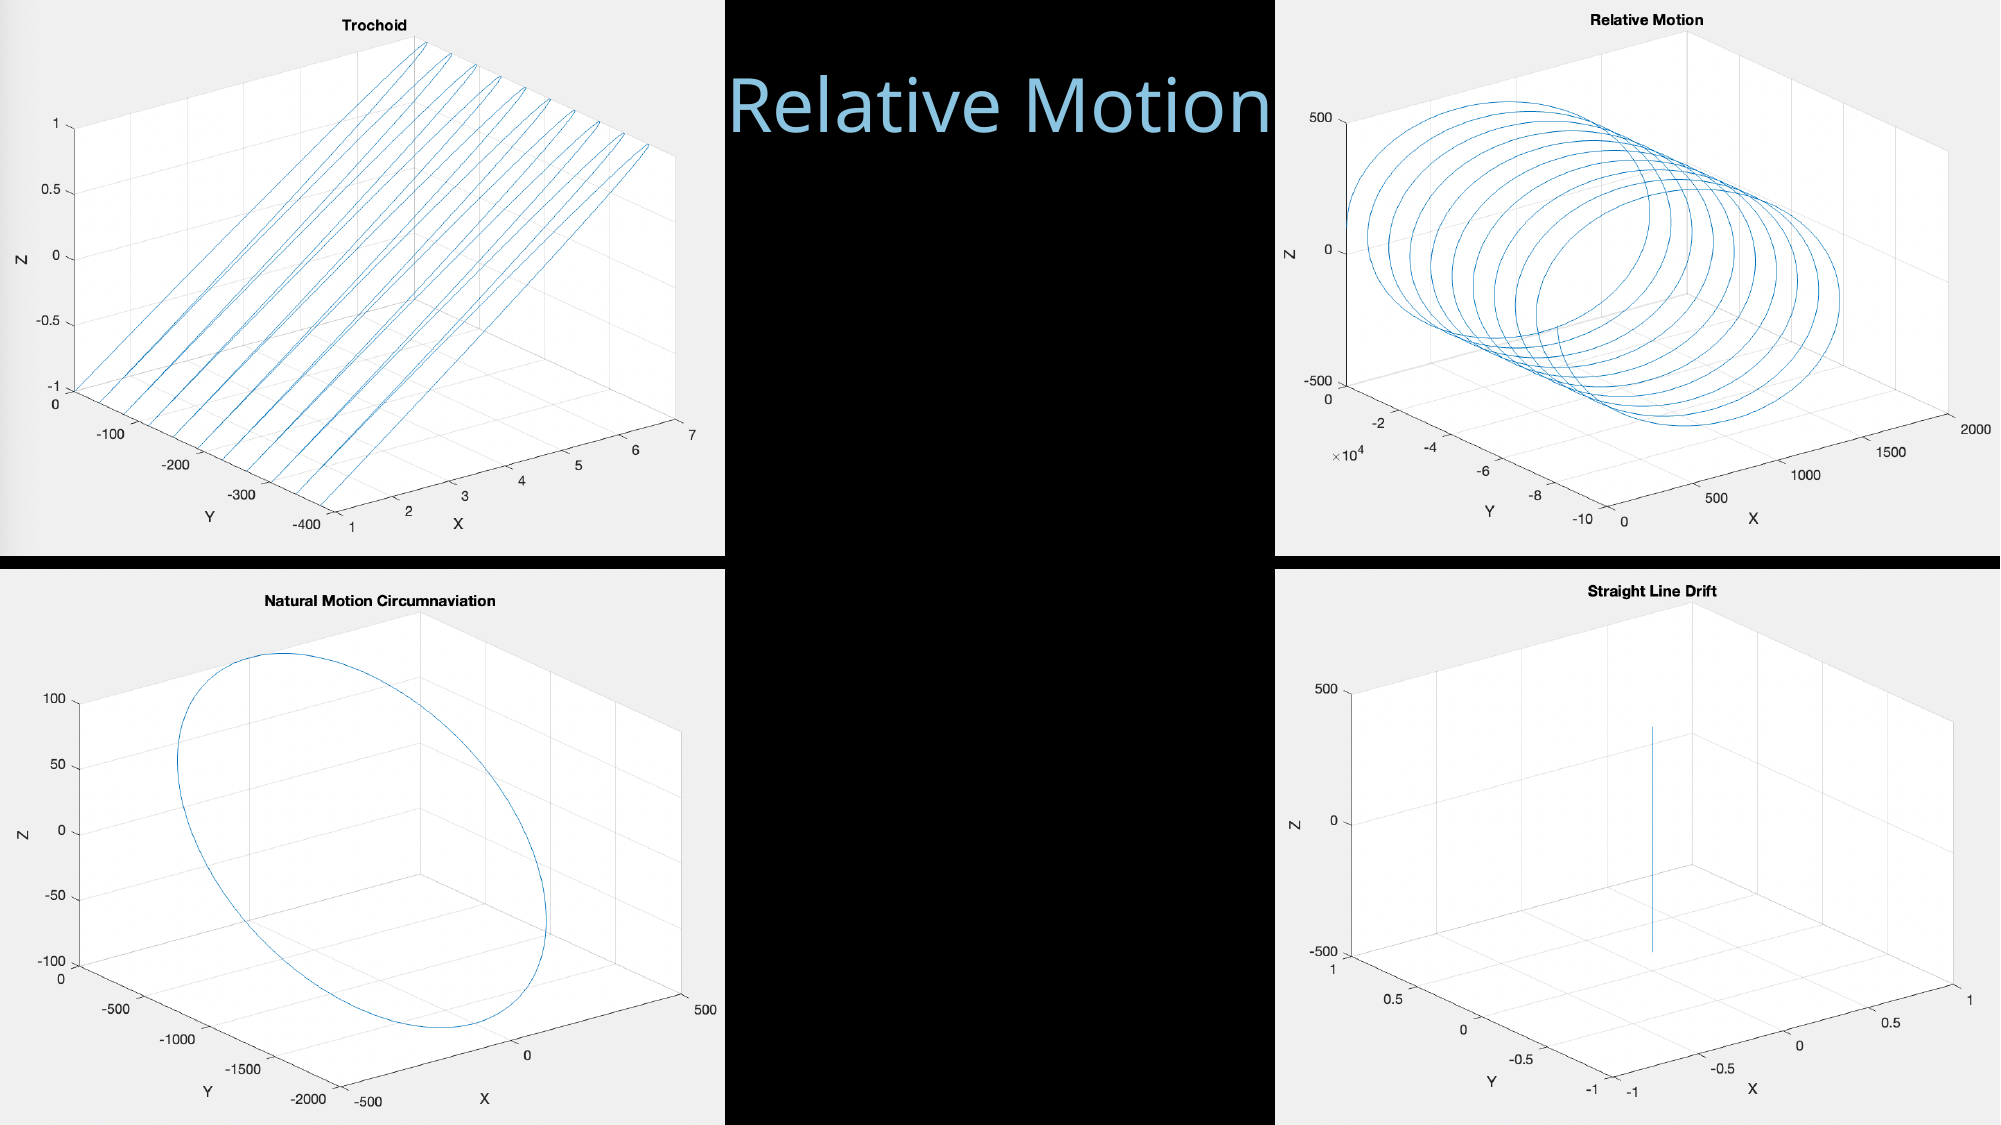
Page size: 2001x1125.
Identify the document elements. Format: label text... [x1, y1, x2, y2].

picture [0, 0, 725, 556]
picture [1275, 0, 2000, 556]
title Relative Motion [725, 0, 1275, 217]
picture [1275, 569, 2000, 1125]
picture [0, 569, 725, 1125]
